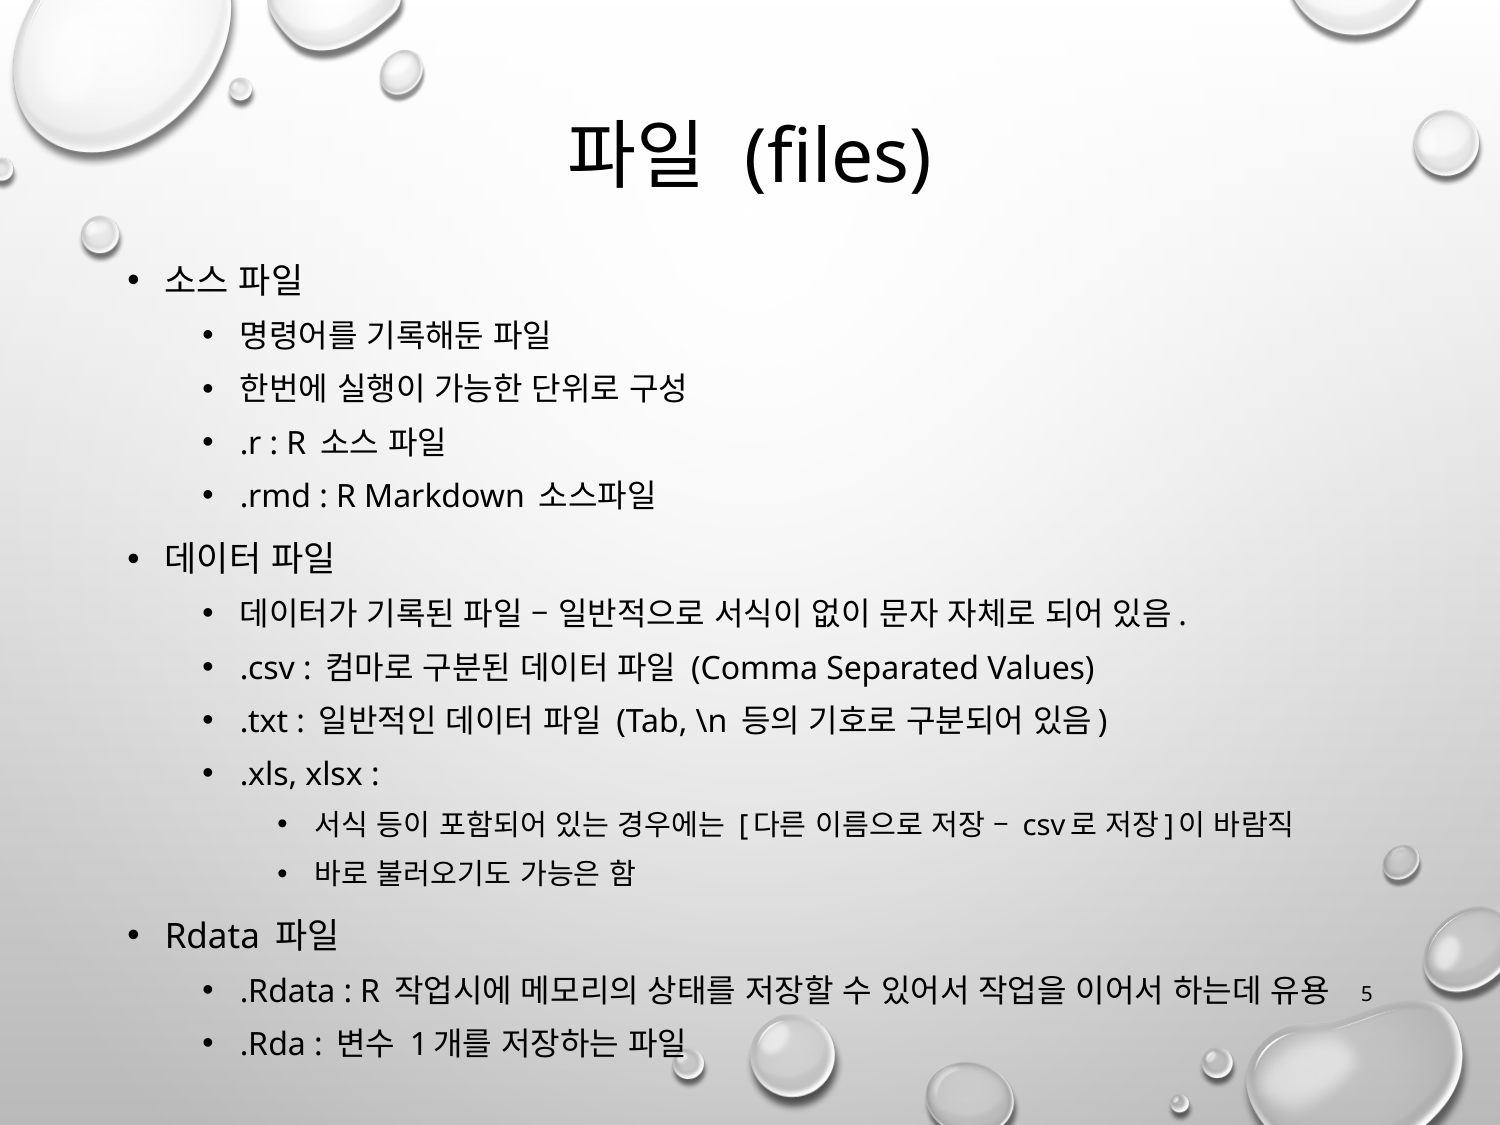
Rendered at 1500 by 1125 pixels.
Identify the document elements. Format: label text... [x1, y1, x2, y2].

list 소스 파일 명령어를 기록해둔 파일 한번에 실행이 가능한 단위로 구성 .r : R 소스 파일 .rmd : R Markdown 소스파일 데이터 파일 데이터가 기록된 파일 – 일반적으로 서식이 없이 문자 자체로 되어 있음. .csv : 컴마로 구분된 데이터 파일 (Comma Separated Values) .txt : 일반적인 데이터 파일 (Tab, \n 등의 기호로 구분되어 있음) .xls, xlsx : 서식 등이 포함되어 있는 경우에는 [다른 이름으로 저장 – csv로 저장]이 바람직 바로 불러오기도 가능은 함 Rdata 파일 .Rdata : R 작업시에 메모리의 상태를 저장할 수 있어서 작업을 이어서 하는데 유용 .Rda : 변수 1개를 저장하는 파일 [112, 242, 1388, 1083]
picture [0, 0, 1500, 1125]
slide_number 5 [1293, 965, 1388, 1025]
title 파일 (files) [112, 101, 1388, 215]
